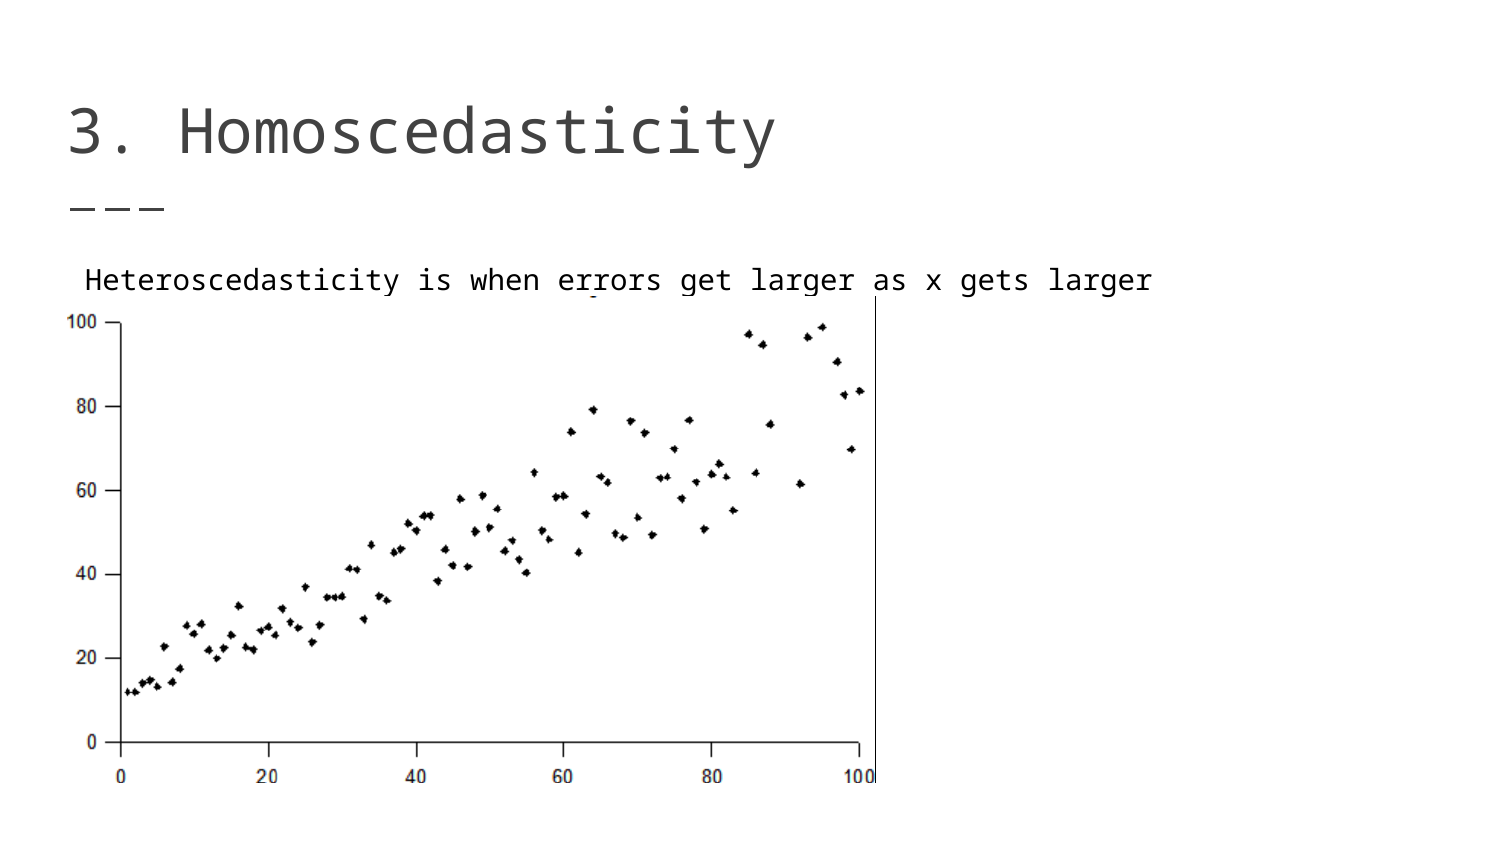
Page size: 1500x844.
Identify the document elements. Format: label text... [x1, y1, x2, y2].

picture [66, 295, 876, 783]
list Heteroscedasticity is when errors get larger as x gets larger [51, 240, 1449, 750]
title 3. Homoscedasticity [51, 61, 1449, 182]
